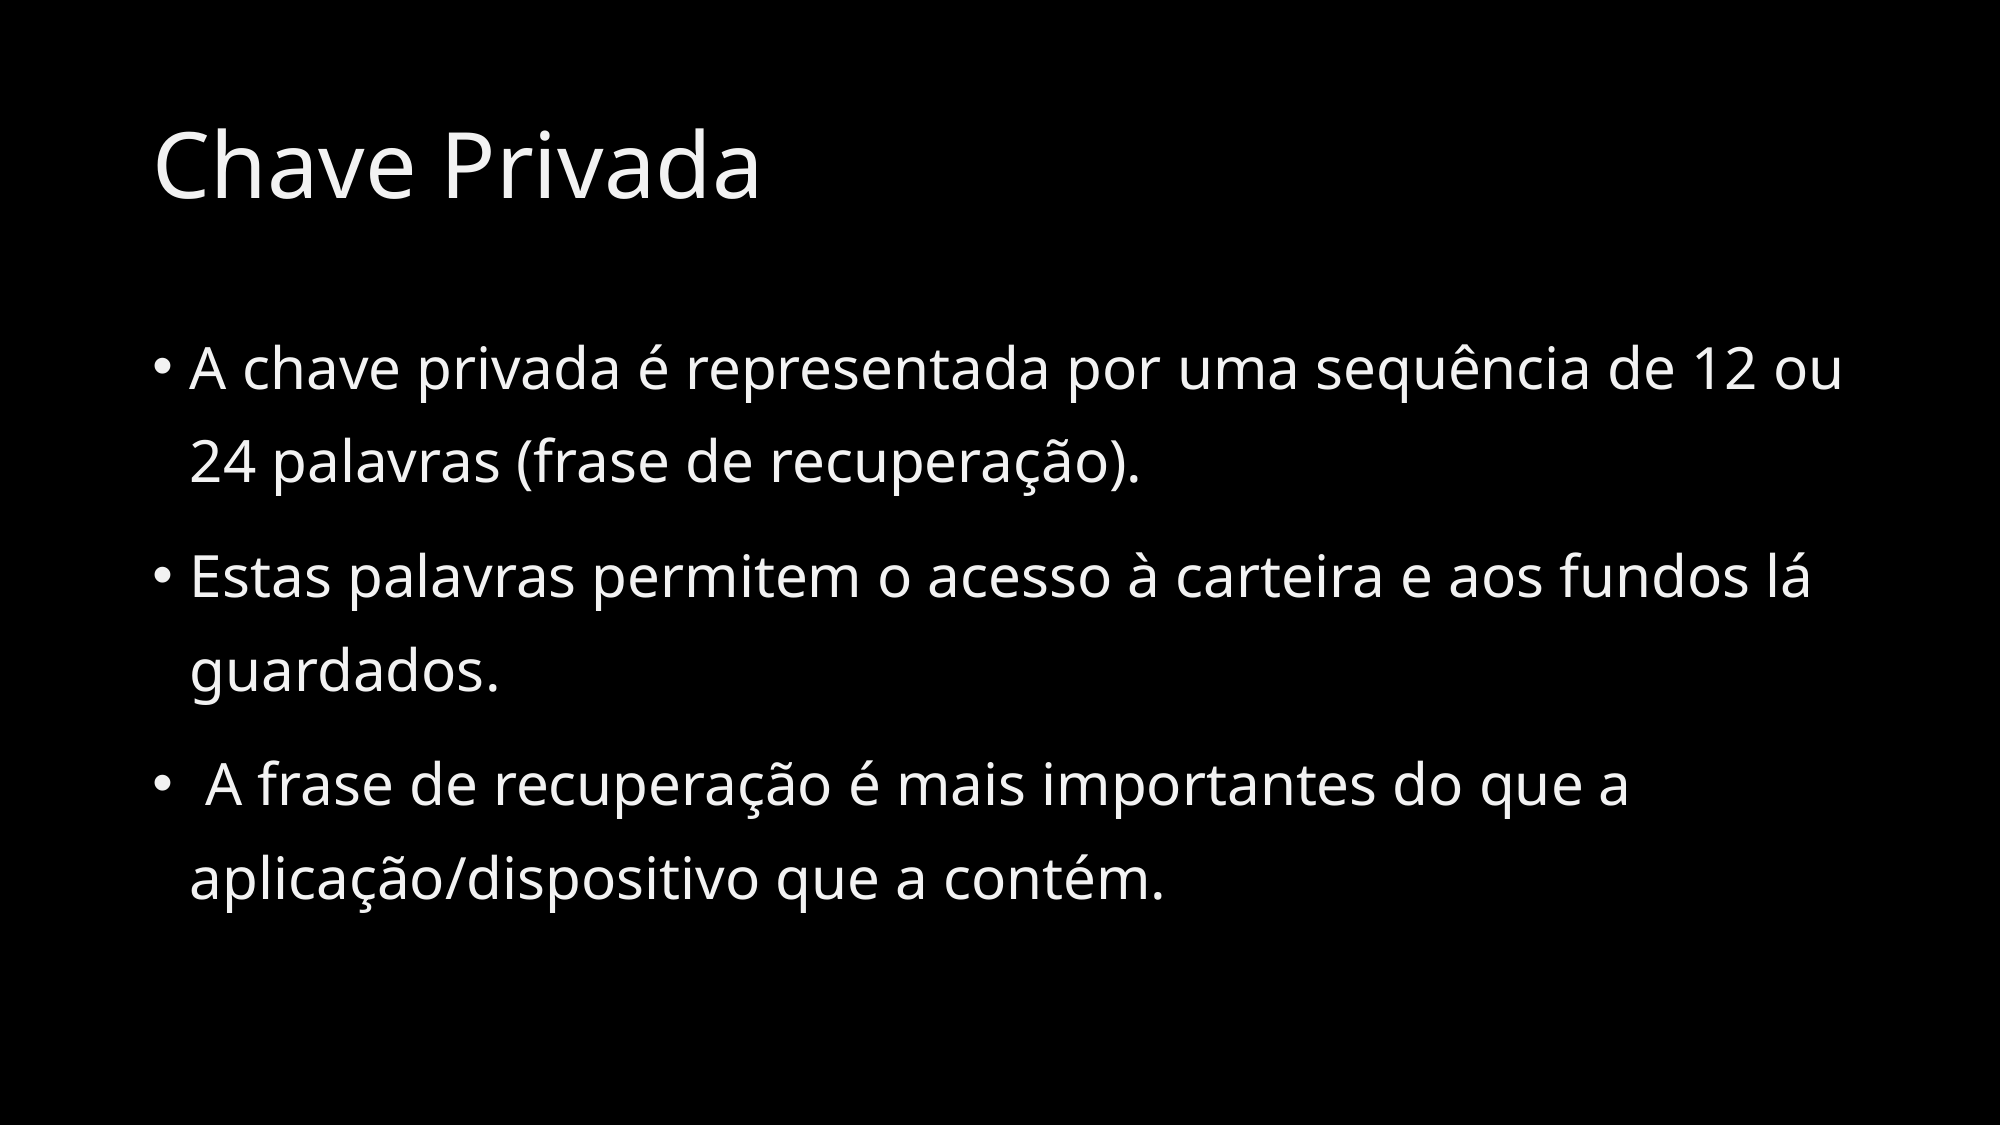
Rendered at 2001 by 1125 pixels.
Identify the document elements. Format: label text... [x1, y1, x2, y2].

title Chave Privada [137, 59, 1863, 278]
list A chave privada é representada por uma sequência de 12 ou 24 palavras (frase de recuperação). Estas palavras permitem o acesso à carteira e aos fundos lá guardados. A frase de recuperação é mais importantes do que a aplicação/dispositivo que a contém. [137, 299, 1863, 1014]
